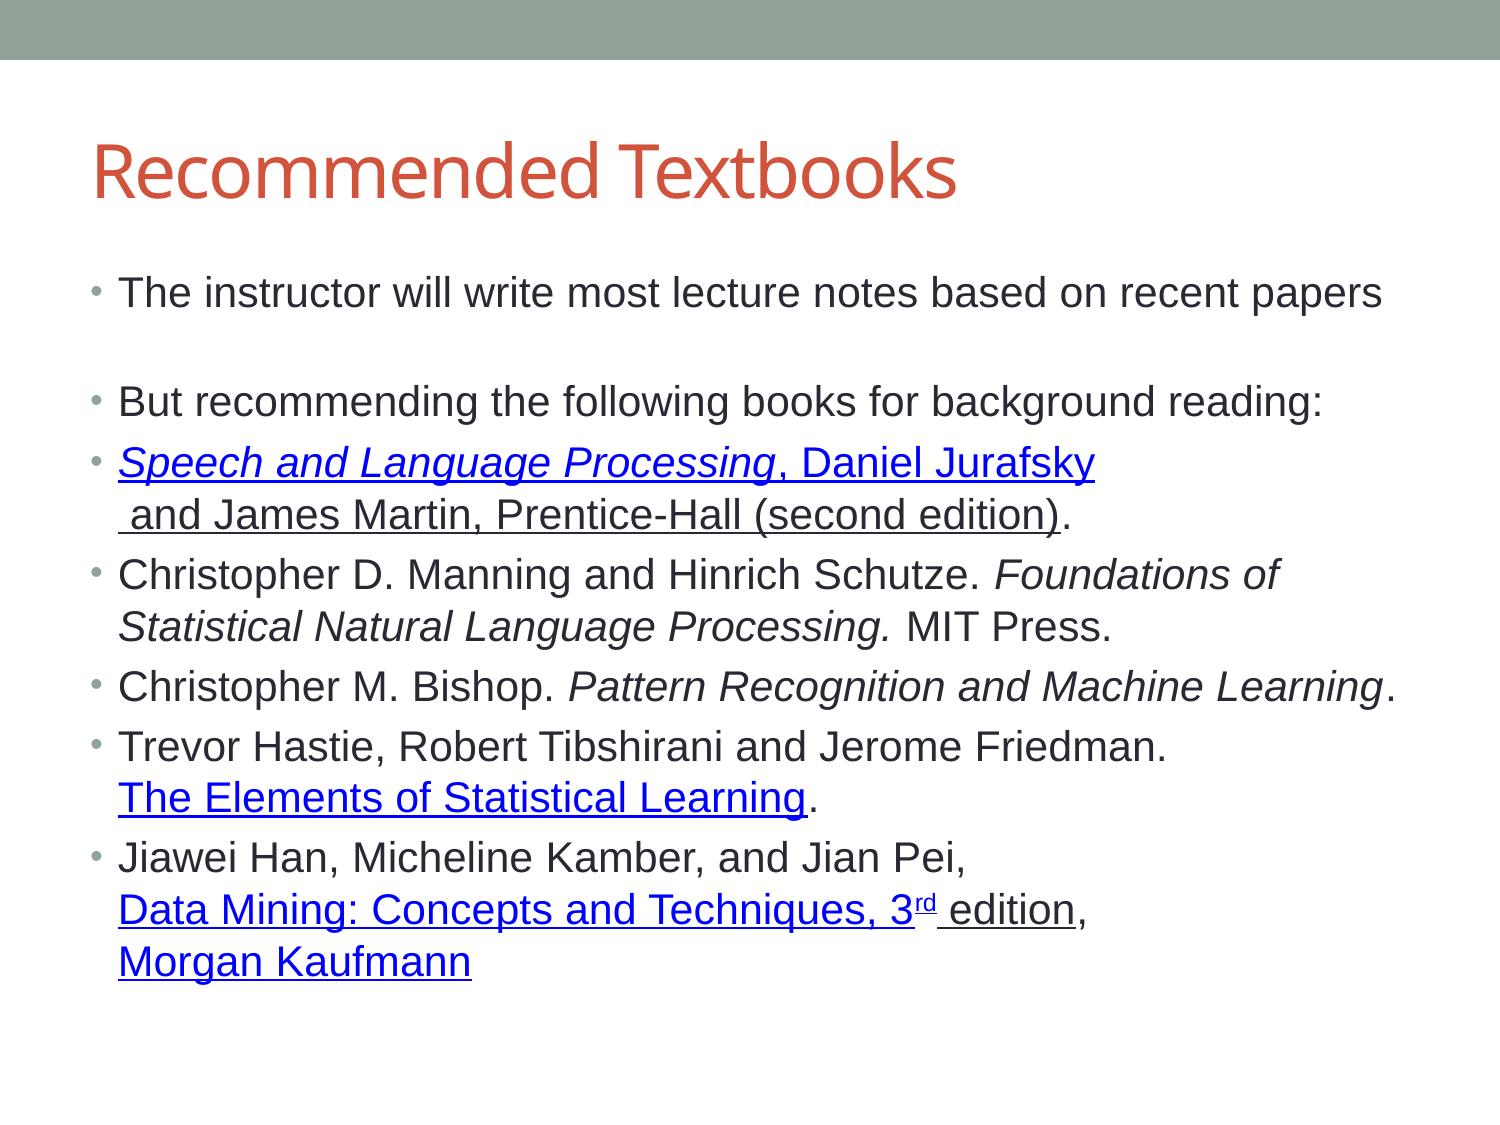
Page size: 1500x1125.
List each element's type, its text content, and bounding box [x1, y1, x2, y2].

list The instructor will write most lecture notes based on recent papers But recommending the following books for background reading: Speech and Language Processing, Daniel Jurafsky and James Martin, Prentice-Hall (second edition). Christopher D. Manning and Hinrich Schutze. Foundations of Statistical Natural Language Processing. MIT Press. Christopher M. Bishop. Pattern Recognition and Machine Learning. Trevor Hastie, Robert Tibshirani and Jerome Friedman. The Elements of Statistical Learning. Jiawei Han, Micheline Kamber, and Jian Pei, Data Mining: Concepts and Techniques, 3rd edition, Morgan Kaufmann [75, 262, 1425, 1063]
title Recommended Textbooks [75, 87, 1425, 250]
